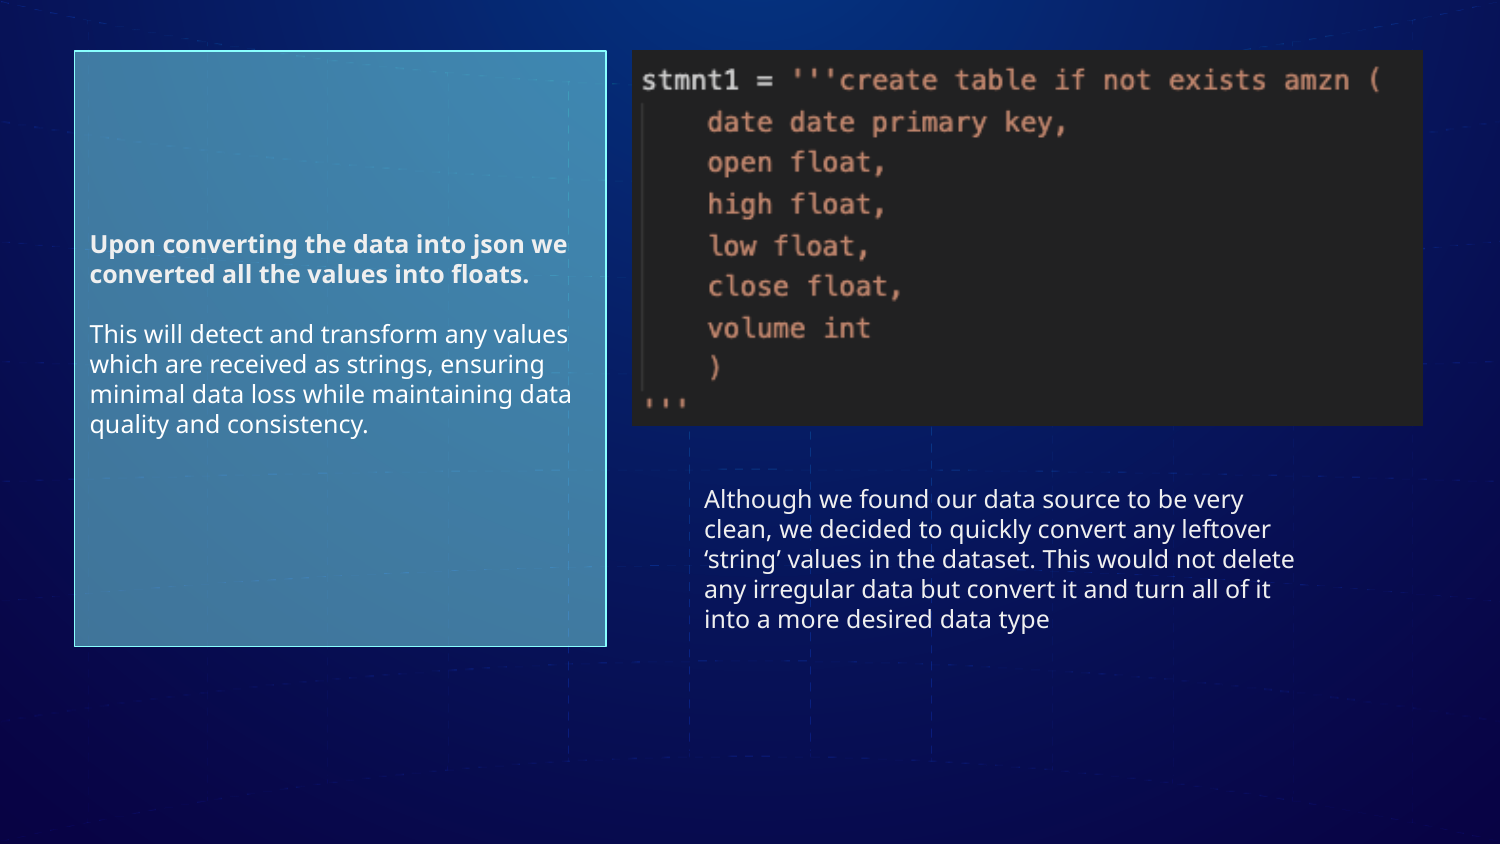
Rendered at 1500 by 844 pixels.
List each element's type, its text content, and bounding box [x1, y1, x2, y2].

title Upon converting the data into json we converted all the values into floats. This will detect and transform any values which are received as strings, ensuring minimal data loss while maintaining data quality and consistency. [74, 50, 607, 647]
text_box Although we found our data source to be very clean, we decided to quickly convert any leftover ‘string’ values in the dataset. This would not delete any irregular data but convert it and turn all of it into a more desired data type [689, 468, 1323, 647]
picture [631, 50, 1424, 426]
